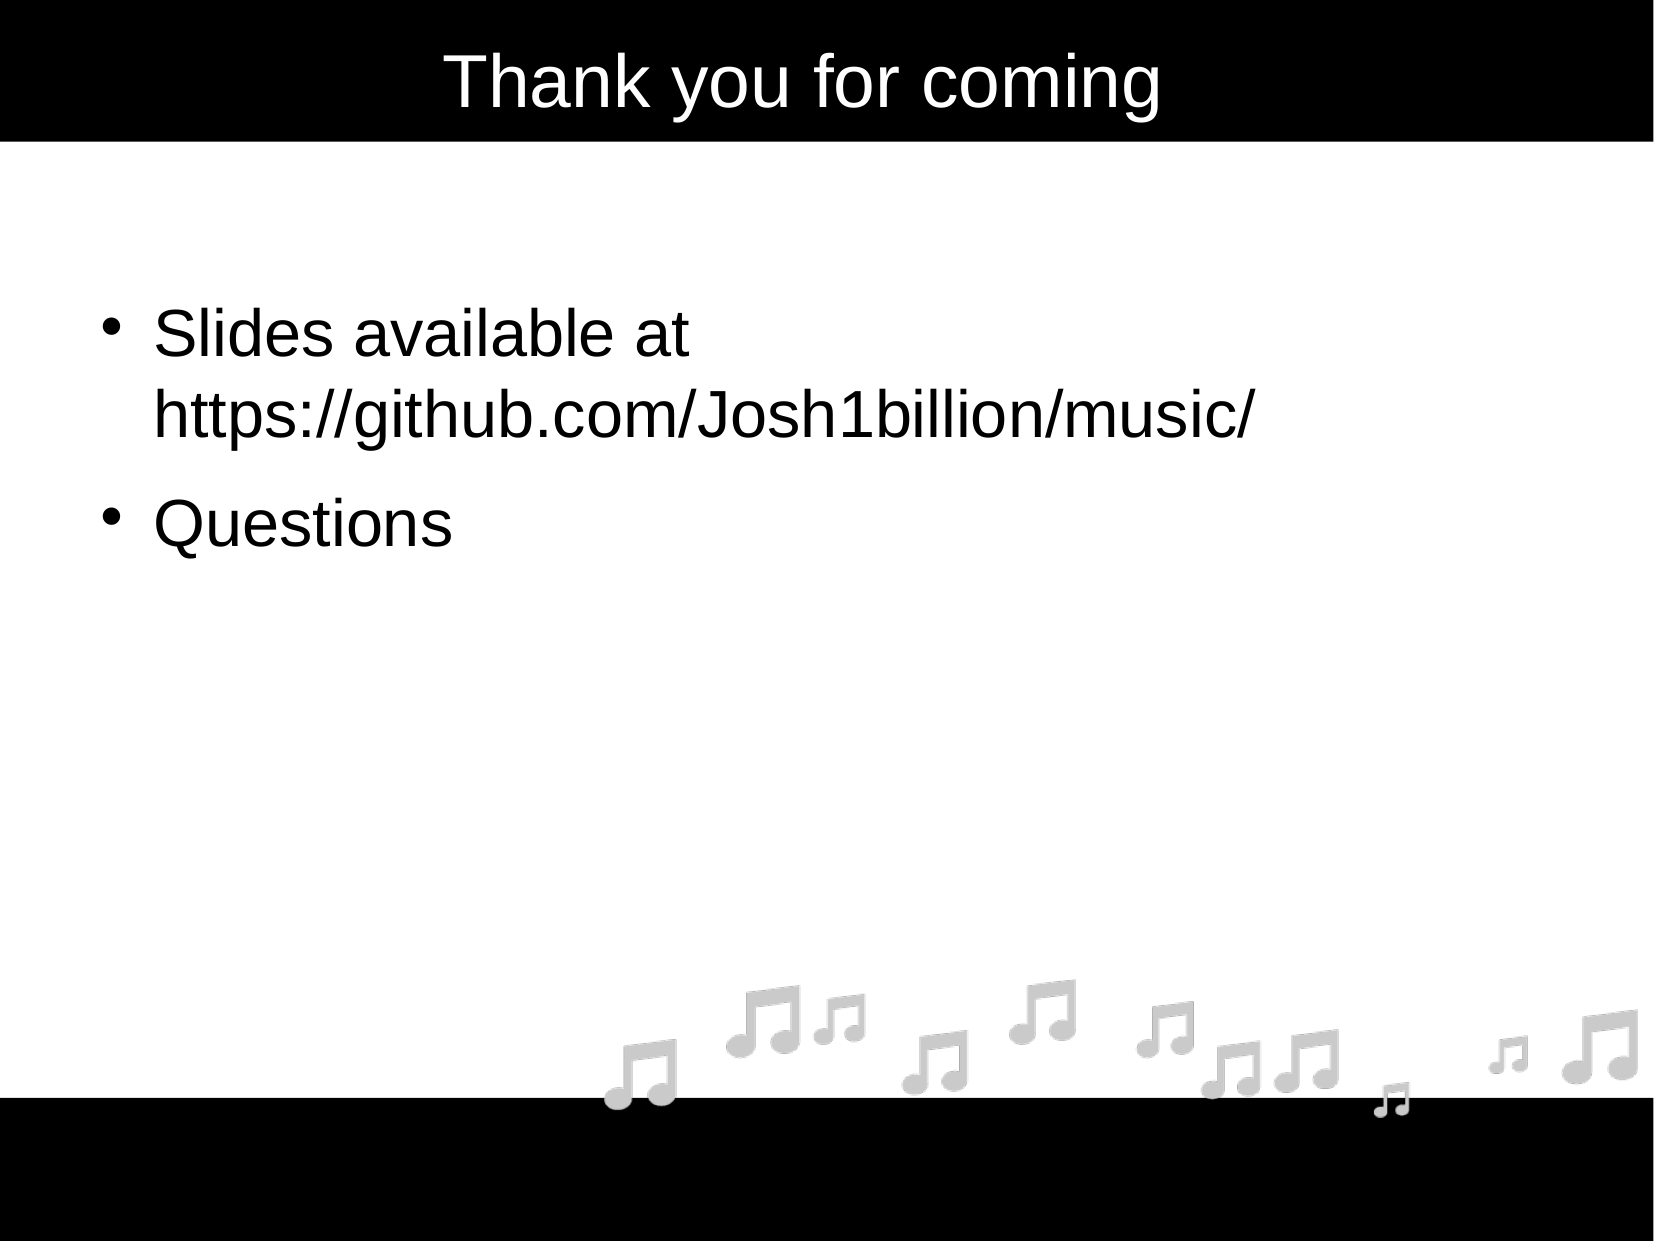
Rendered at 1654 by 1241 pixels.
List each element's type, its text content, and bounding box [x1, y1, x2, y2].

title Thank you for coming [59, 8, 1548, 147]
list Slides available at https://github.com/Josh1billion/music/ Questions [82, 290, 1571, 1010]
